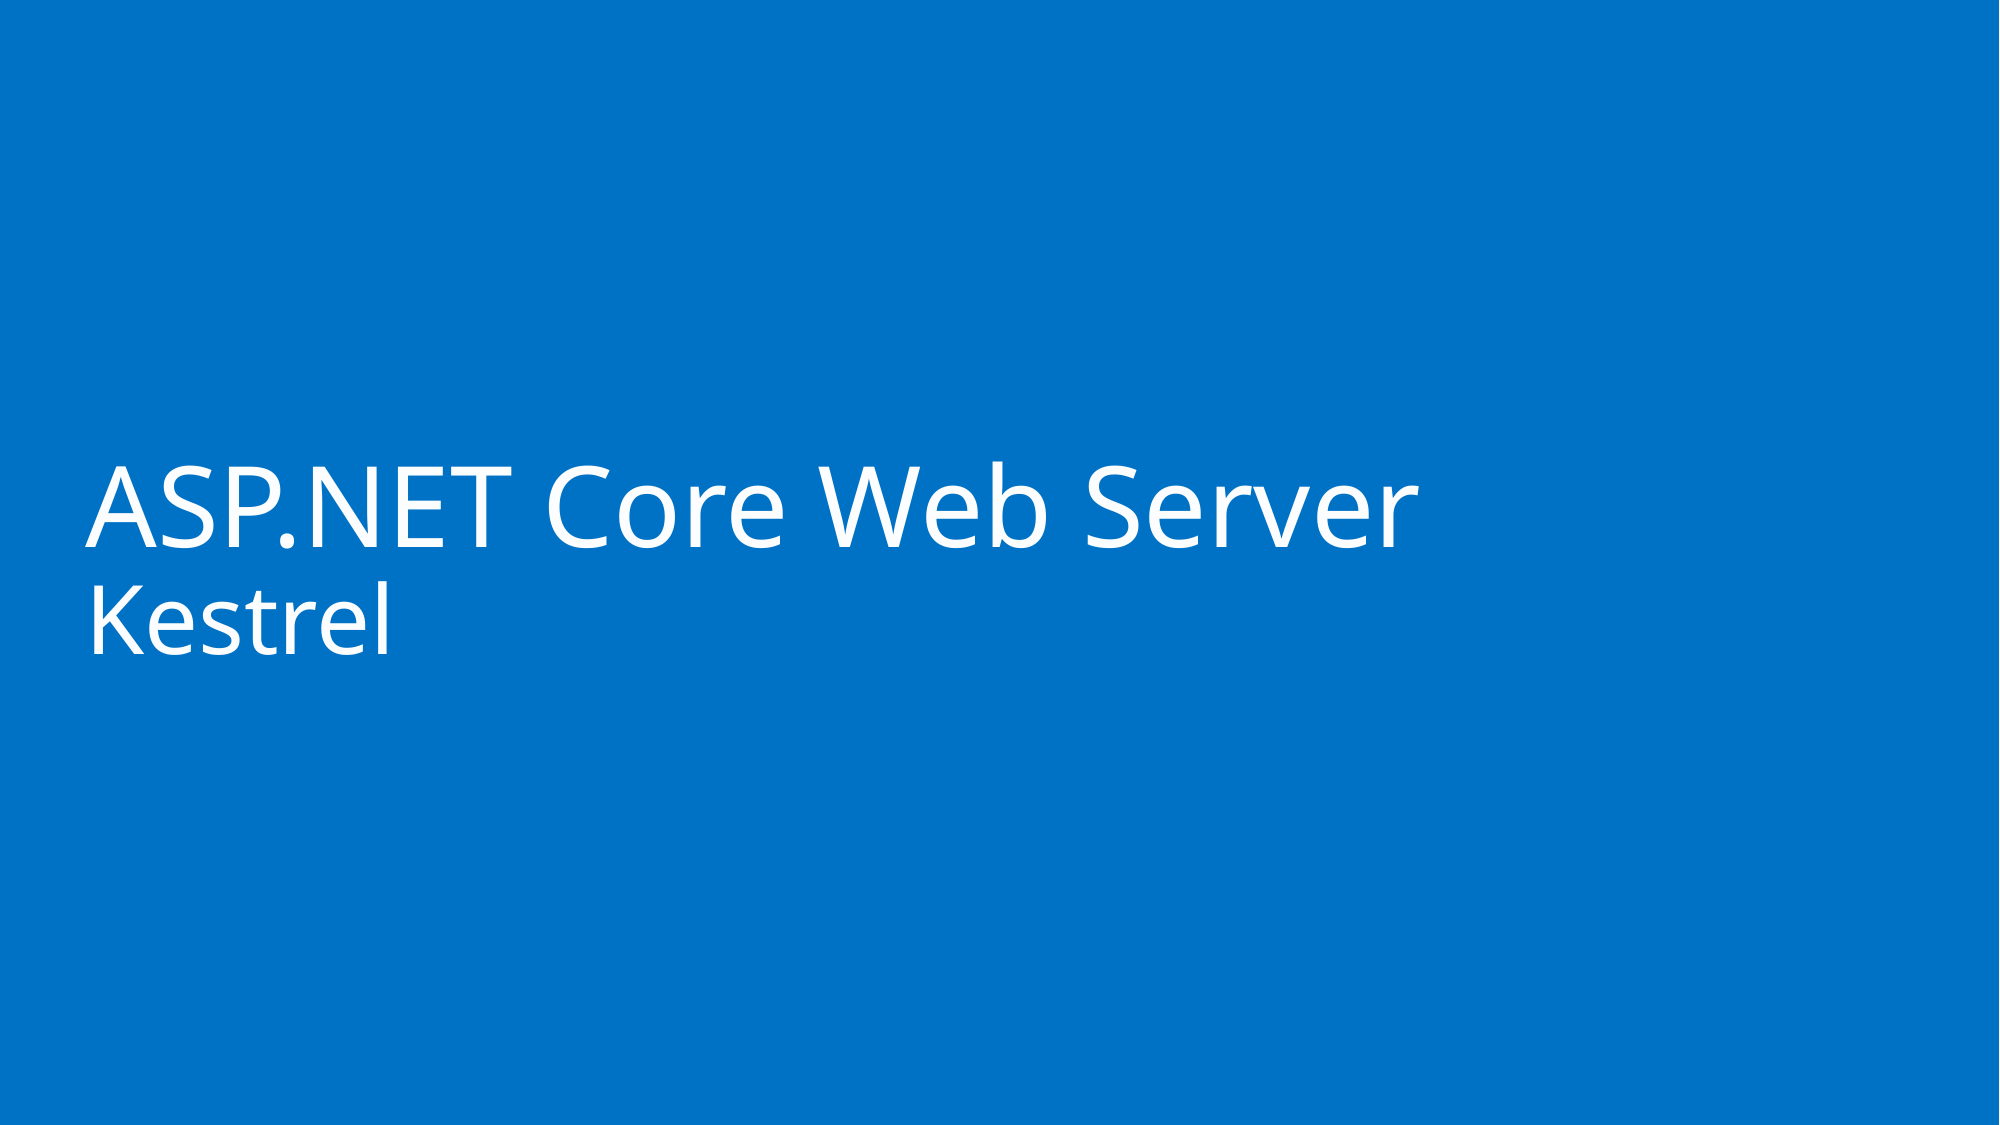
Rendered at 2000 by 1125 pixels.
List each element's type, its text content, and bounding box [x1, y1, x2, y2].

title ASP.NET Core Web Server Kestrel [85, 448, 1914, 677]
